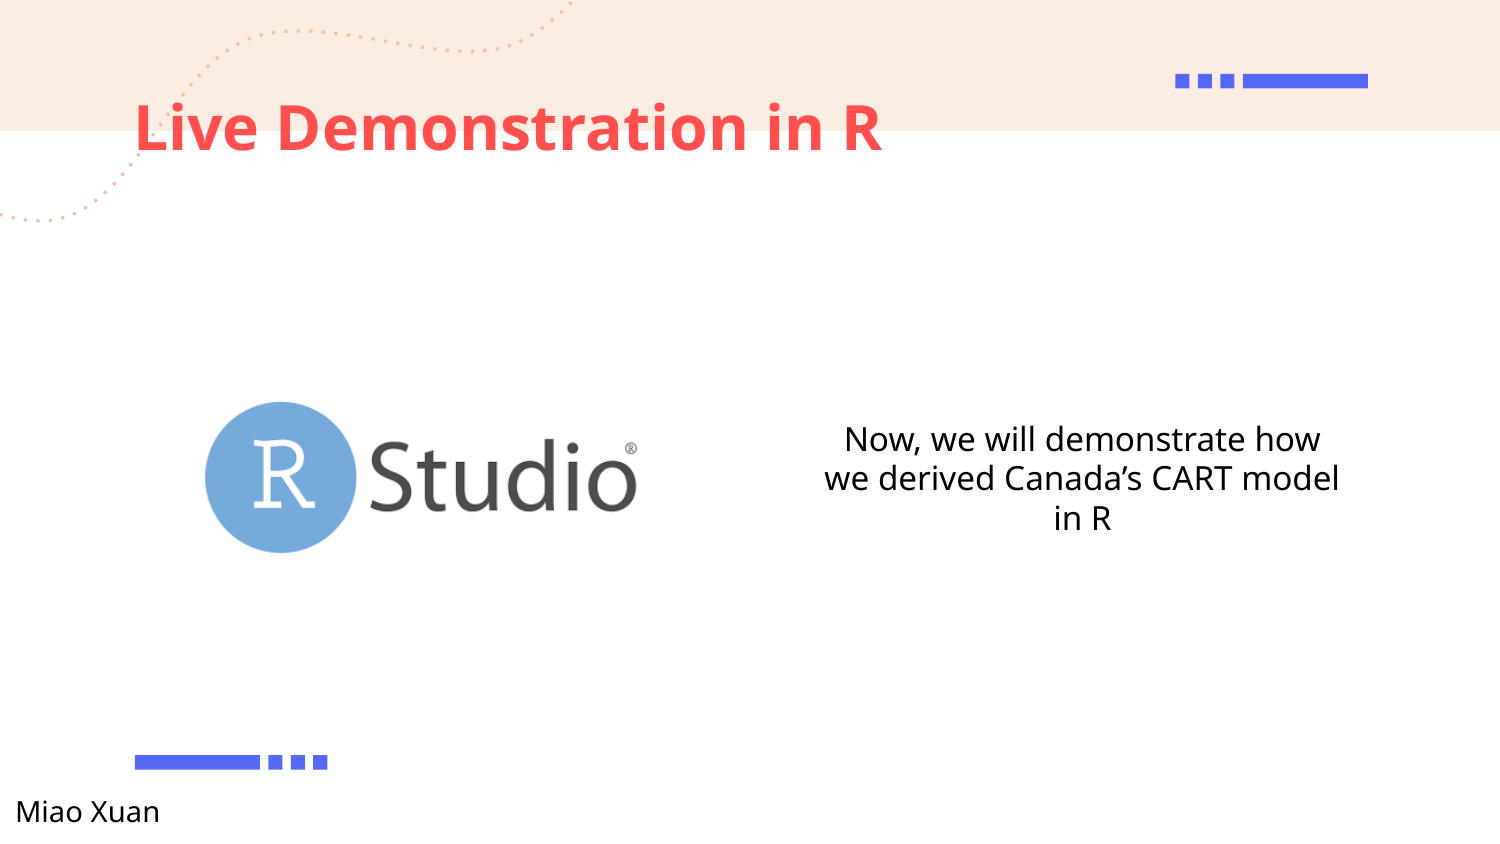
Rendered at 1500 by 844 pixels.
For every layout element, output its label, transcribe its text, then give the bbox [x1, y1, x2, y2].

picture [203, 400, 640, 555]
subtitle Now, we will demonstrate how we derived Canada’s CART model in R [807, 380, 1358, 575]
text_box Miao Xuan [0, 778, 183, 843]
title Live Demonstration in R [118, 72, 1382, 167]
